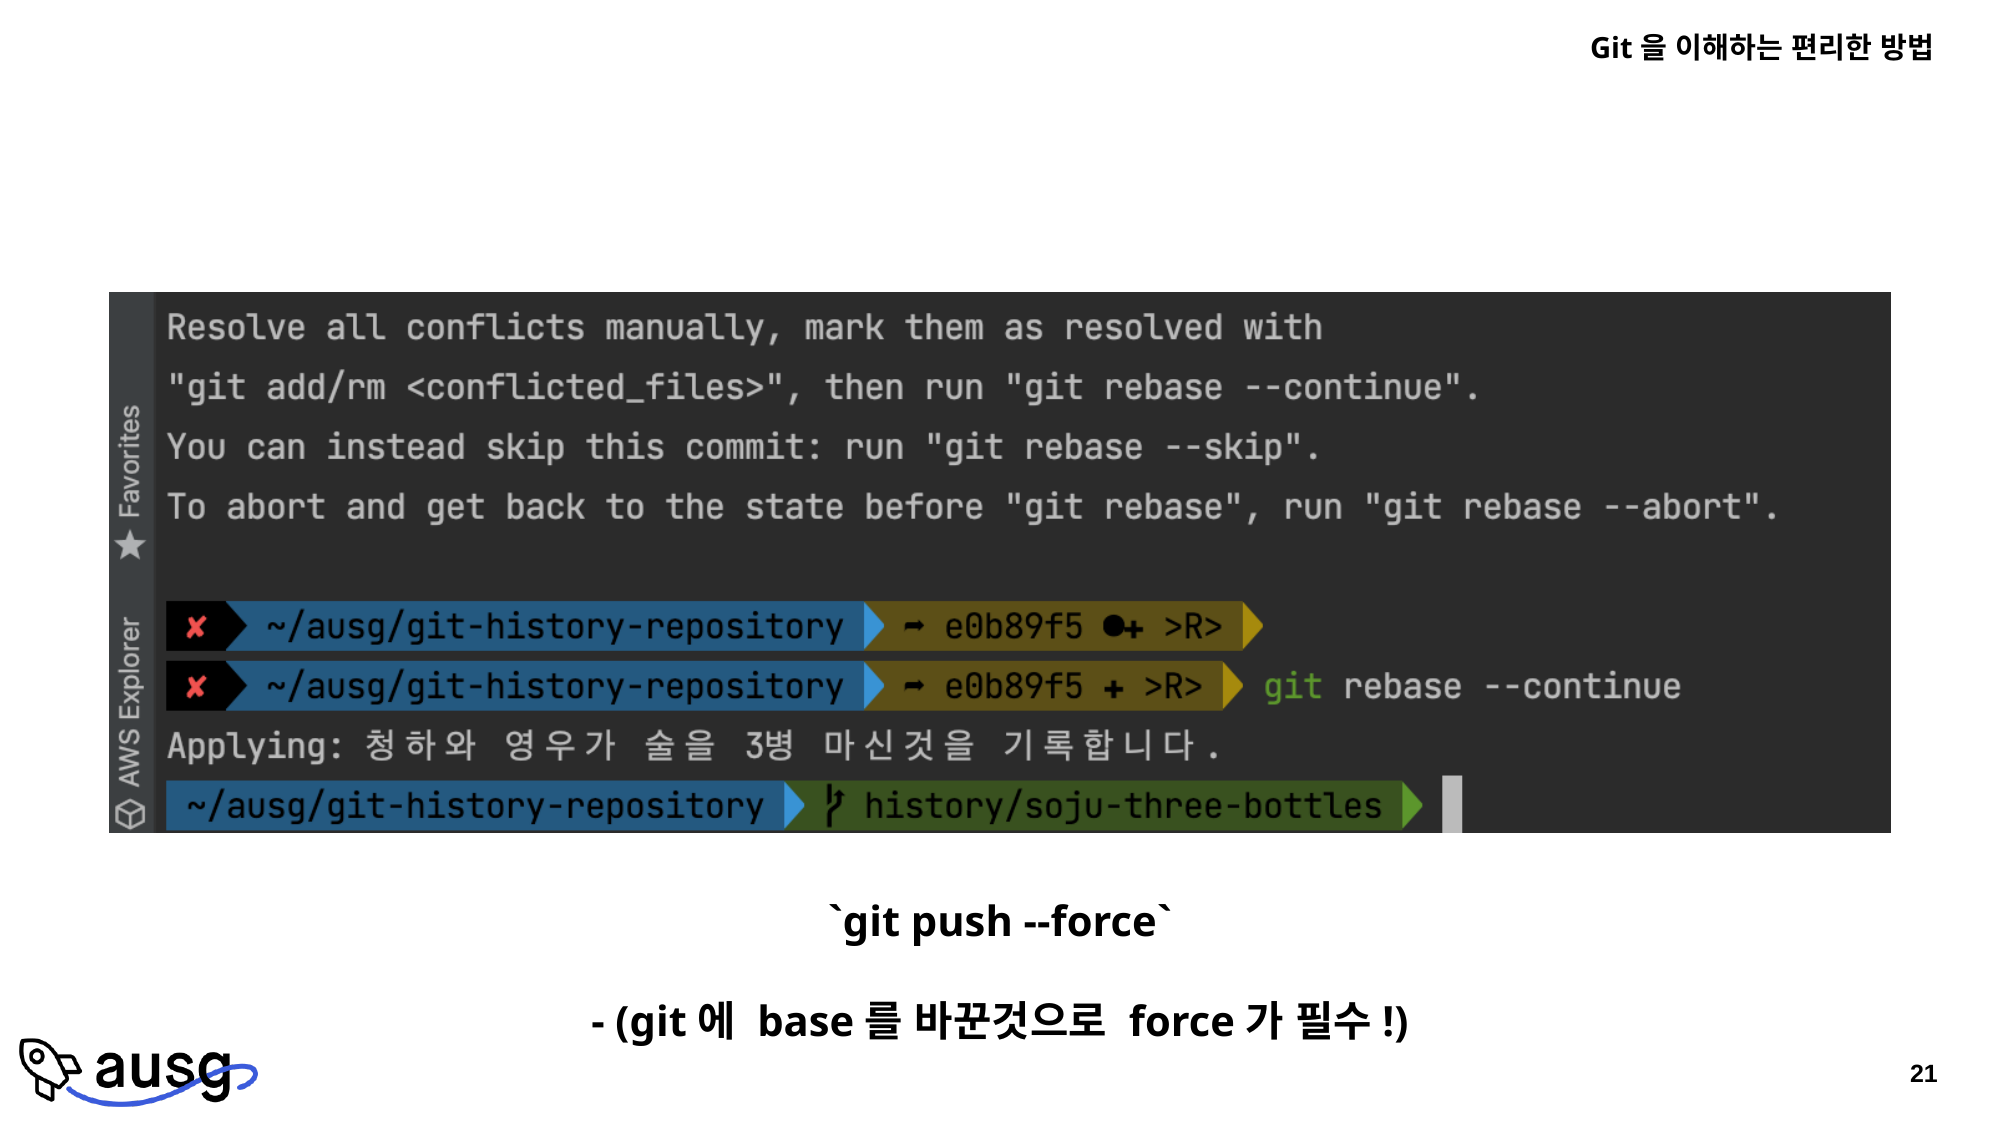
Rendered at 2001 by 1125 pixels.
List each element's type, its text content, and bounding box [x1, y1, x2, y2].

slide_number 21 [1503, 1042, 1953, 1103]
text_box Git을 이해하는 편리한 방법 [1571, 22, 1953, 73]
picture [109, 292, 1891, 833]
text_box `git push --force` - (git에 base를 바꾼것으로 force가 필수!) [550, 887, 1450, 1053]
picture [16, 1036, 259, 1109]
